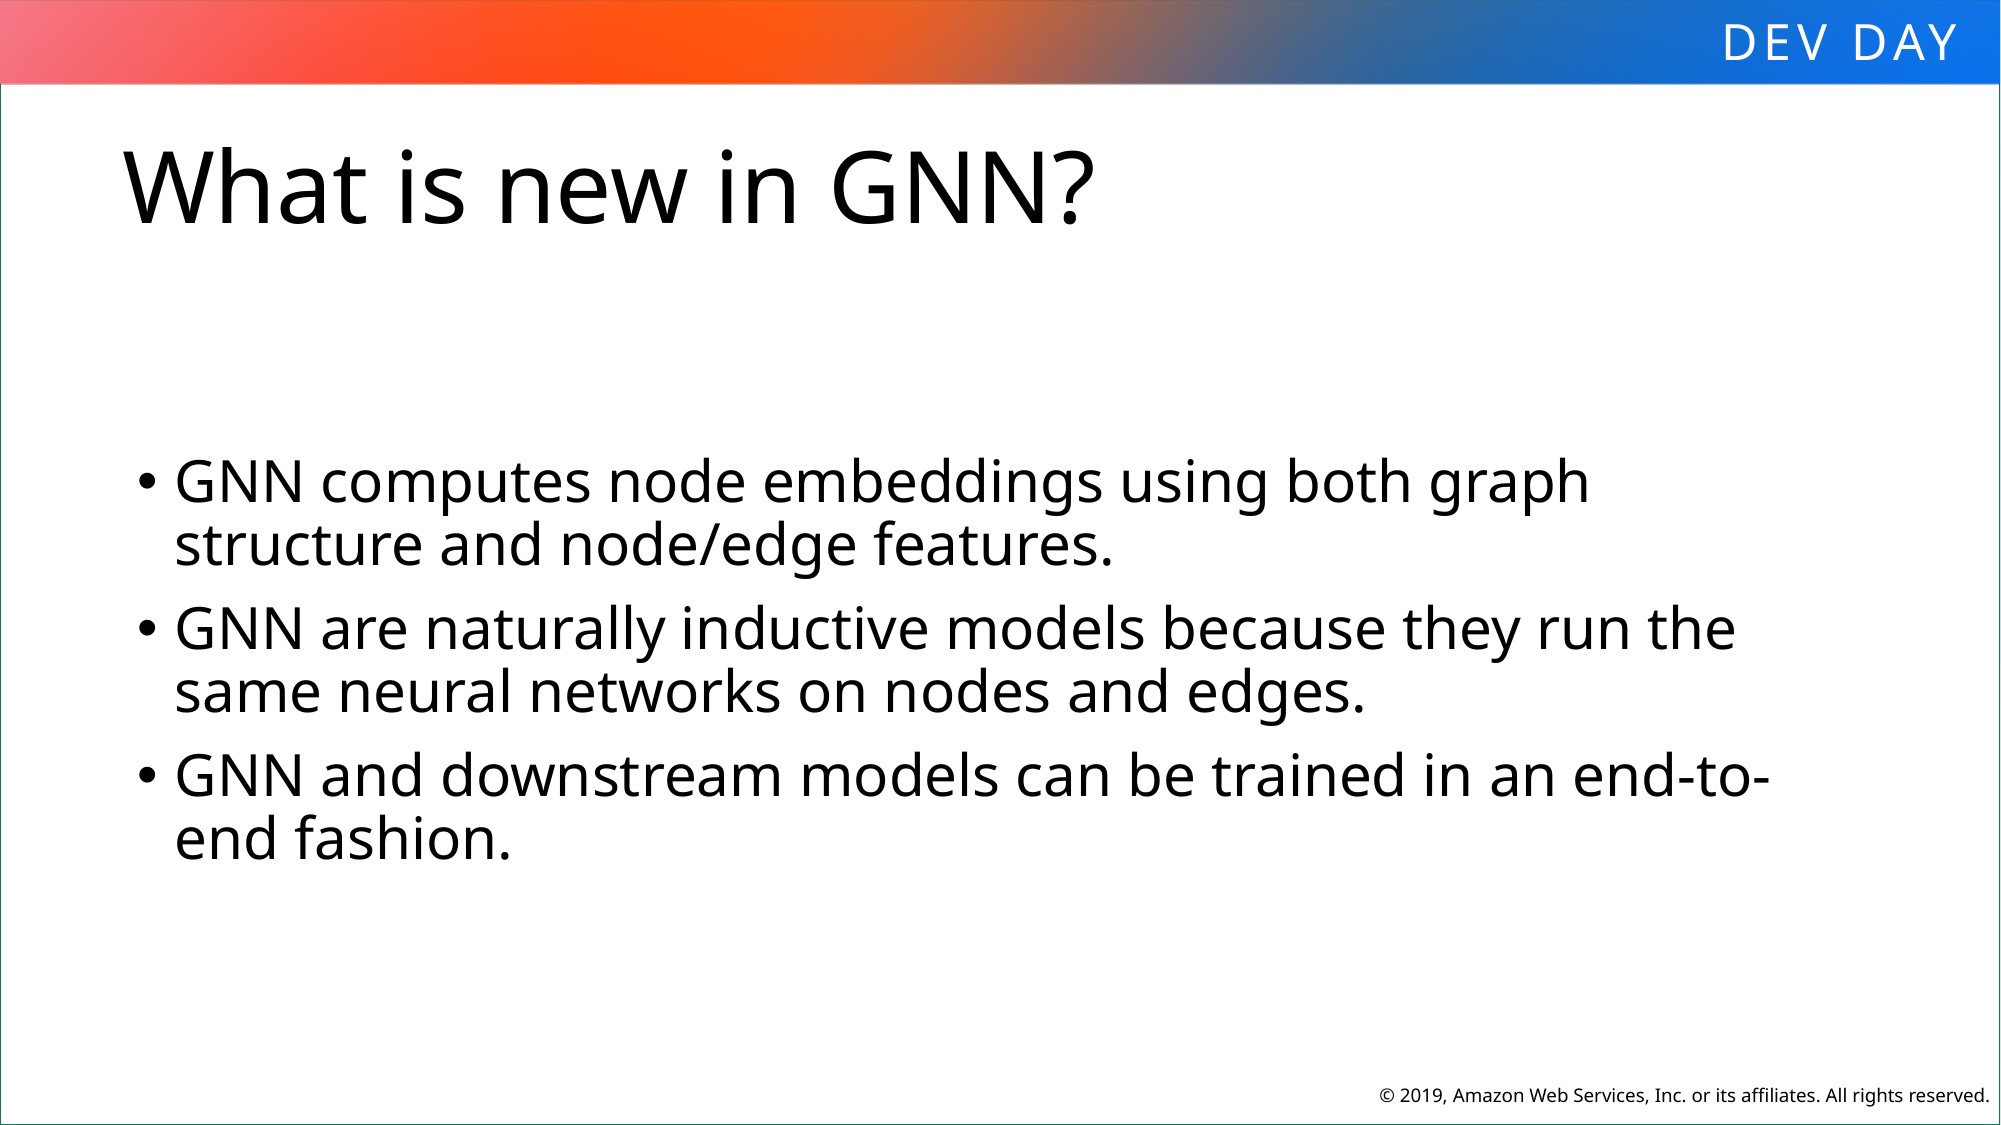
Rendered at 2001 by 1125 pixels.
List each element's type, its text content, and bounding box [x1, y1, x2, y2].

picture [0, 0, 2001, 90]
list GNN computes node embeddings using both graph structure and node/edge features. GNN are naturally inductive models because they run the same neural networks on nodes and edges. GNN and downstream models can be trained in an end-to-end fashion. [107, 428, 1882, 787]
list What is new in GNN? [107, 129, 1513, 294]
